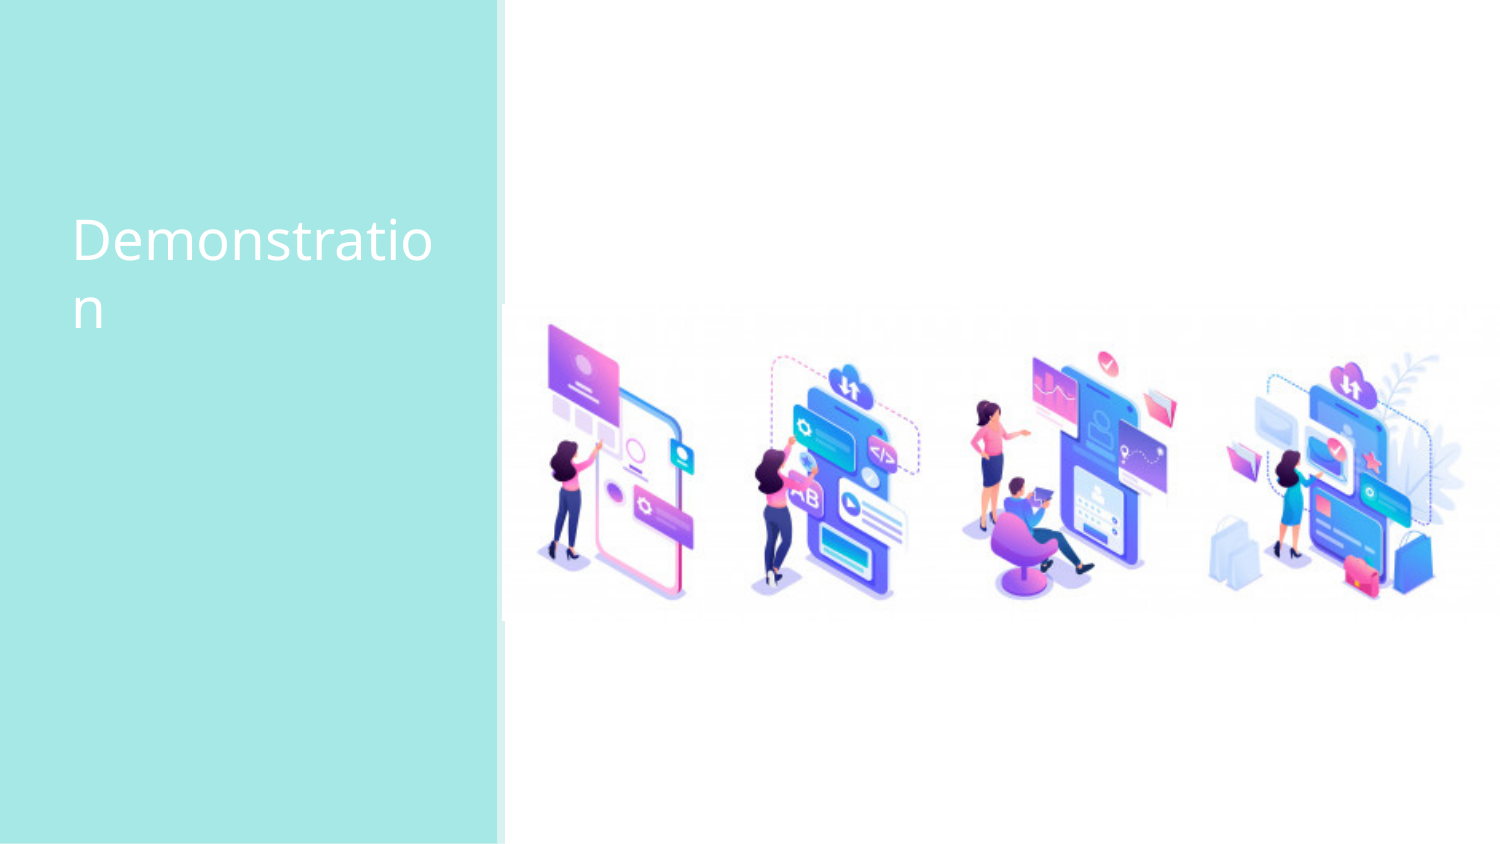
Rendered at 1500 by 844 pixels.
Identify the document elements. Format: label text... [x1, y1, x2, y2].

picture [502, 304, 1500, 621]
title Demonstration [56, 73, 451, 355]
